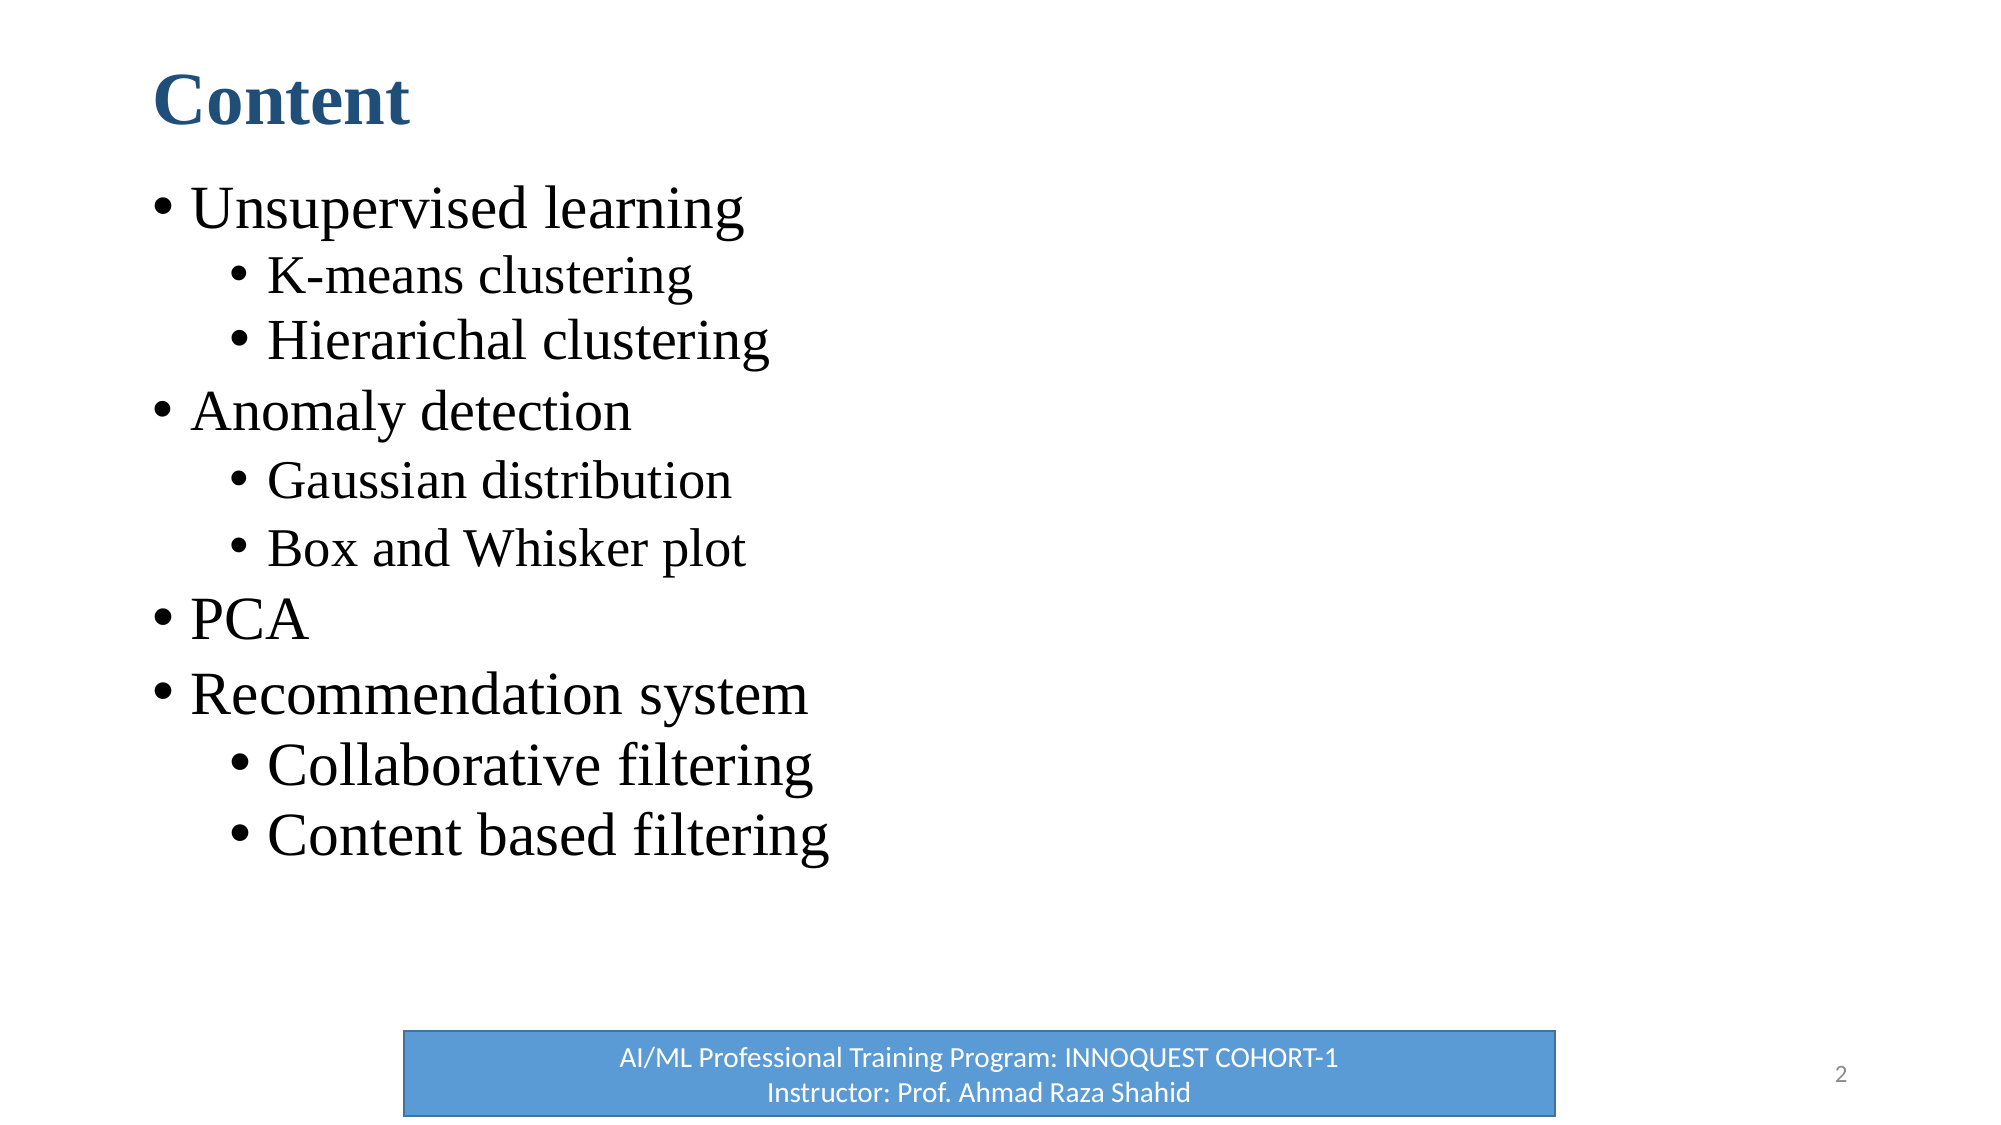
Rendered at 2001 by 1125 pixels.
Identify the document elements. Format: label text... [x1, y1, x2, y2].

list Unsupervised learning K-means clustering Hierarichal clustering Anomaly detection Gaussian distribution Box and Whisker plot PCA Recommendation system Collaborative filtering Content based filtering [137, 167, 1863, 882]
title Content [137, 0, 1863, 167]
slide_number 2 [1412, 1042, 1863, 1103]
text_box AI/ML Professional Training Program: INNOQUEST COHORT-1 Instructor: Prof. Ahmad Raza Shahid [403, 1030, 1556, 1117]
